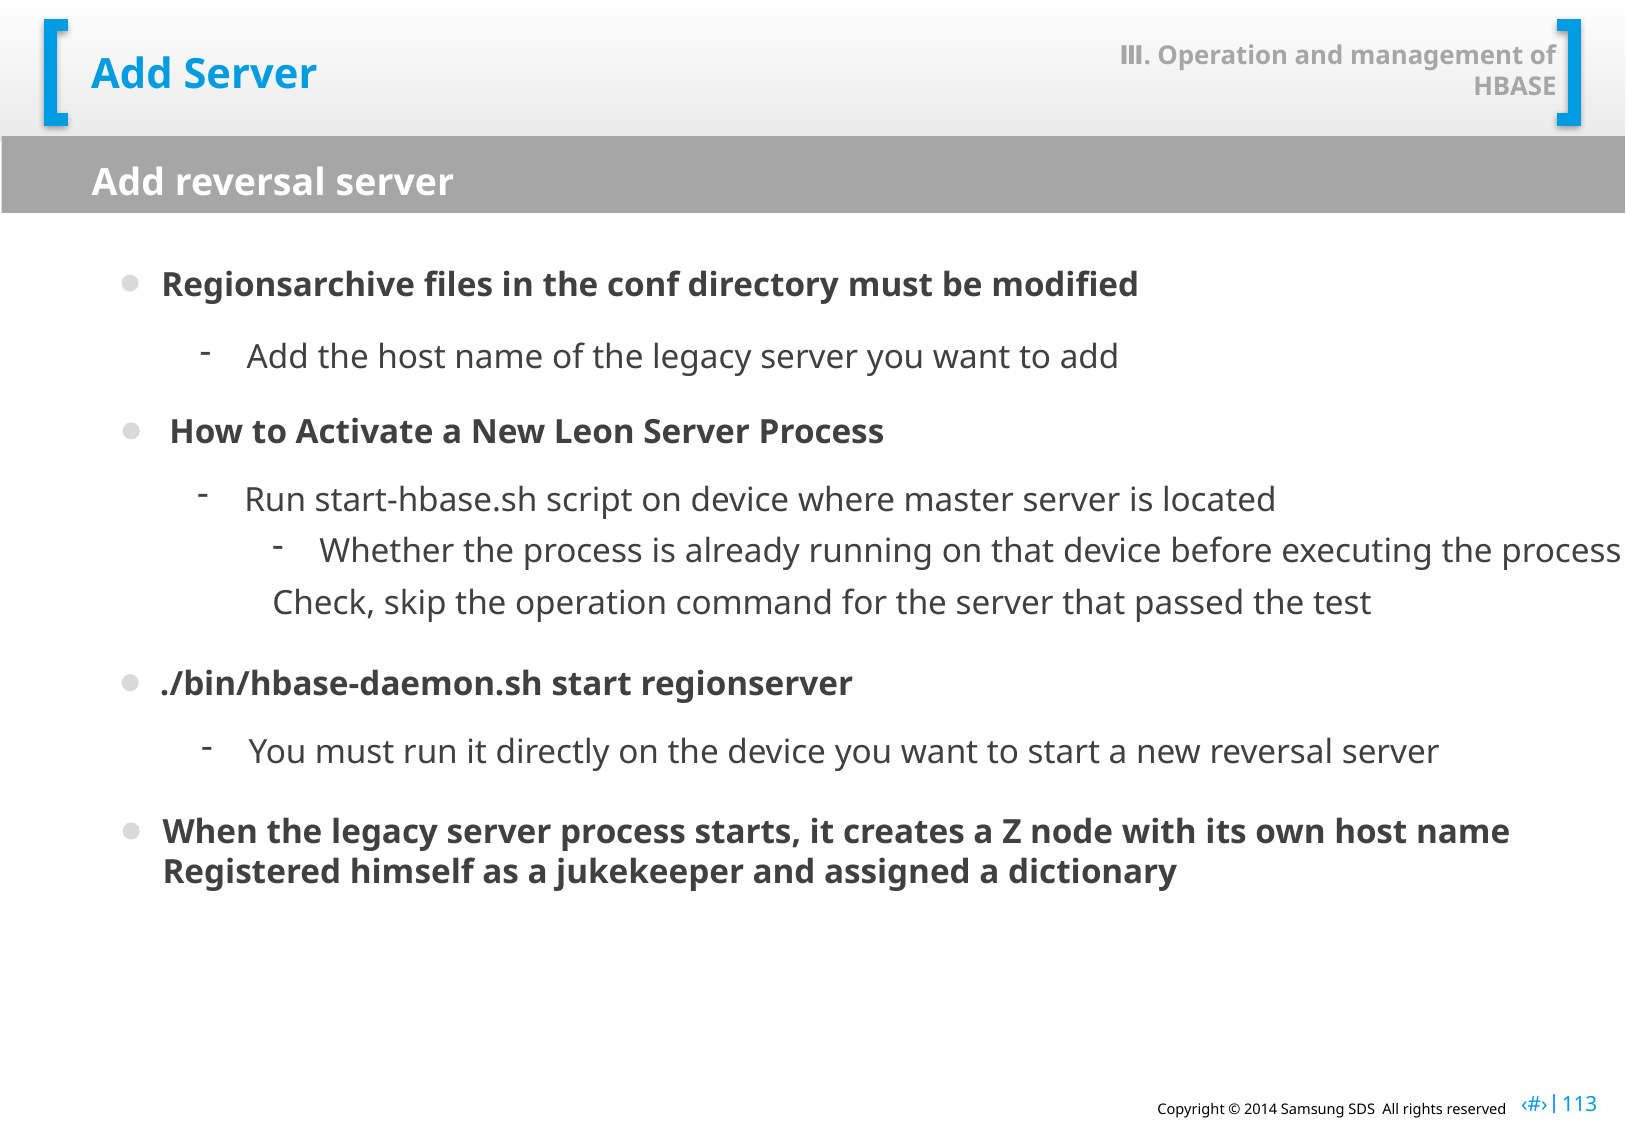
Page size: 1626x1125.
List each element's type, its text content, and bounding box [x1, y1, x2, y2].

text_box Ⅲ. Operation and management of HBASE [1034, 30, 1572, 108]
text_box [122, 402, 897, 459]
title Add Server [90, 33, 1439, 111]
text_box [122, 802, 1518, 900]
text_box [121, 255, 1146, 312]
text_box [121, 654, 858, 711]
text_box Add the host name of the legacy server you want to add [184, 319, 1136, 383]
list Add reversal server [91, 144, 1586, 218]
text_box You must run it directly on the device you want to start a new reversal server [186, 711, 1457, 778]
text_box [0, 134, 1625, 215]
text_box Run start-hbase.sh script on device where master server is located Whether the process is already running on that device before executing the process enable command Check, skip the operation command for the server that passed the test [182, 458, 1625, 629]
